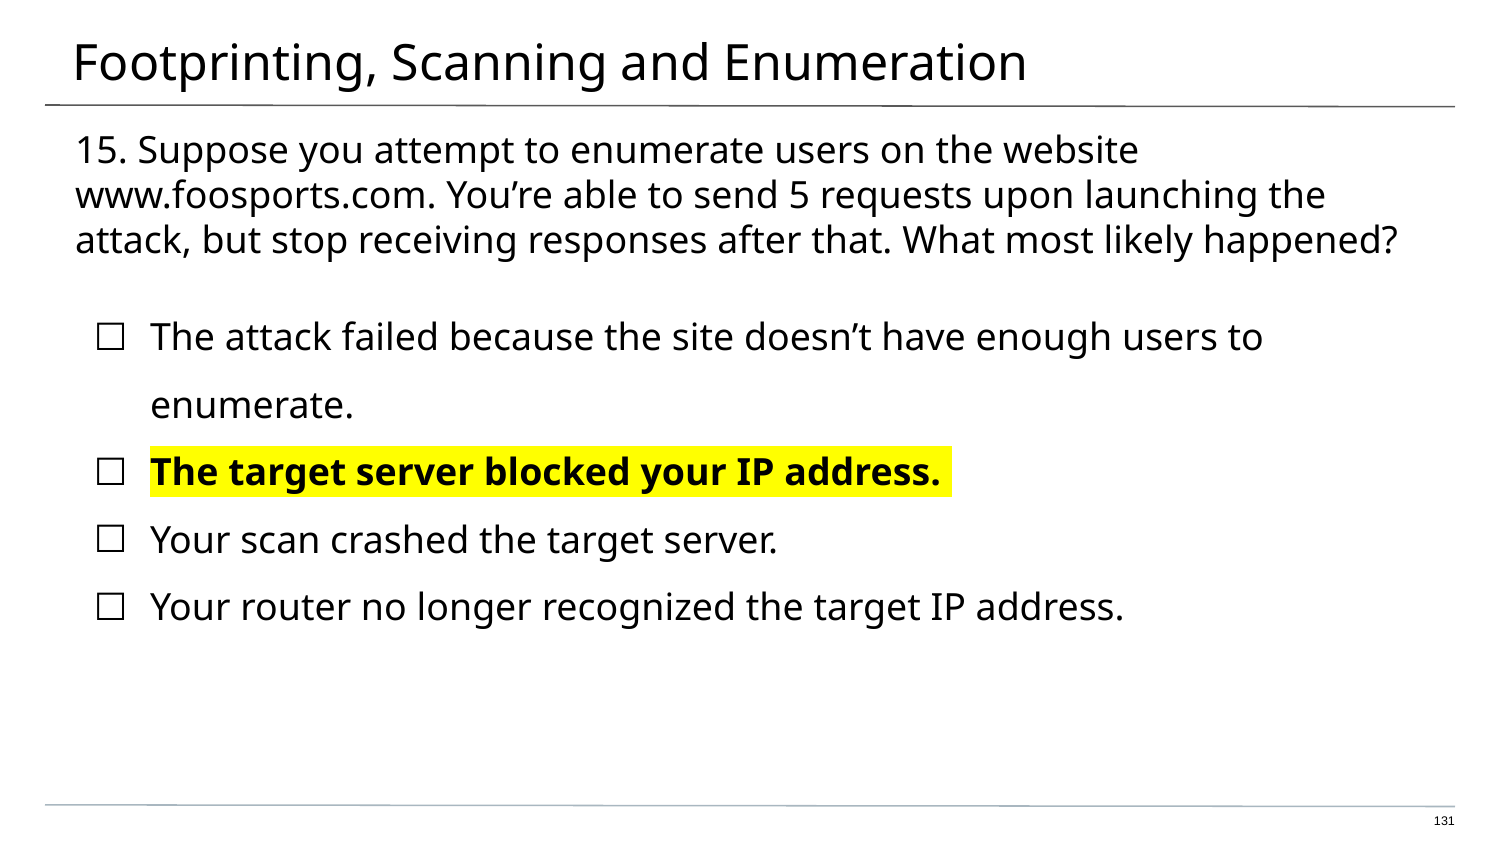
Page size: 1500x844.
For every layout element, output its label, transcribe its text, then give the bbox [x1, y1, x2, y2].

subtitle 15. Suppose you attempt to enumerate users on the website www.foosports.com. You’re able to send 5 requests upon launching the attack, but stop receiving responses after that. What most likely happened? [0, 110, 1500, 171]
list The attack failed because the site doesn’t have enough users to enumerate. The target server blocked your IP address. Your scan crashed the target server. Your router no longer recognized the target IP address. [0, 290, 1500, 805]
slide_number 131 [1412, 813, 1455, 831]
title Footprinting, Scanning and Enumeration [0, 0, 1500, 88]
